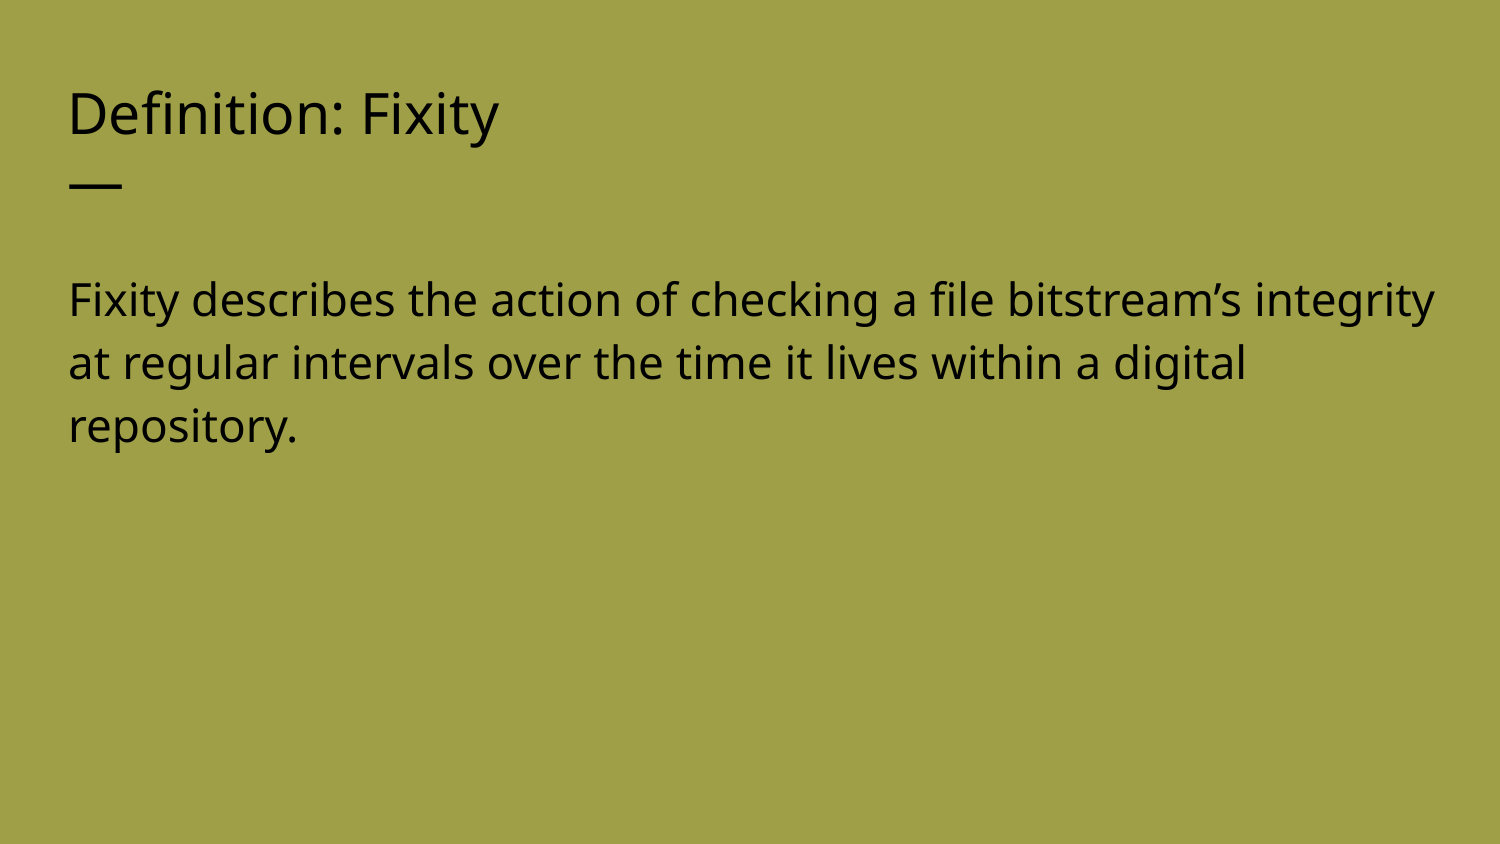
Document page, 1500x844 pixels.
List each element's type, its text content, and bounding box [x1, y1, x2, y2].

title Definition: Fixity — [67, 76, 1418, 215]
list Fixity describes the action of checking a file bitstream’s integrity at regular intervals over the time it lives within a digital repository. [68, 262, 1455, 783]
